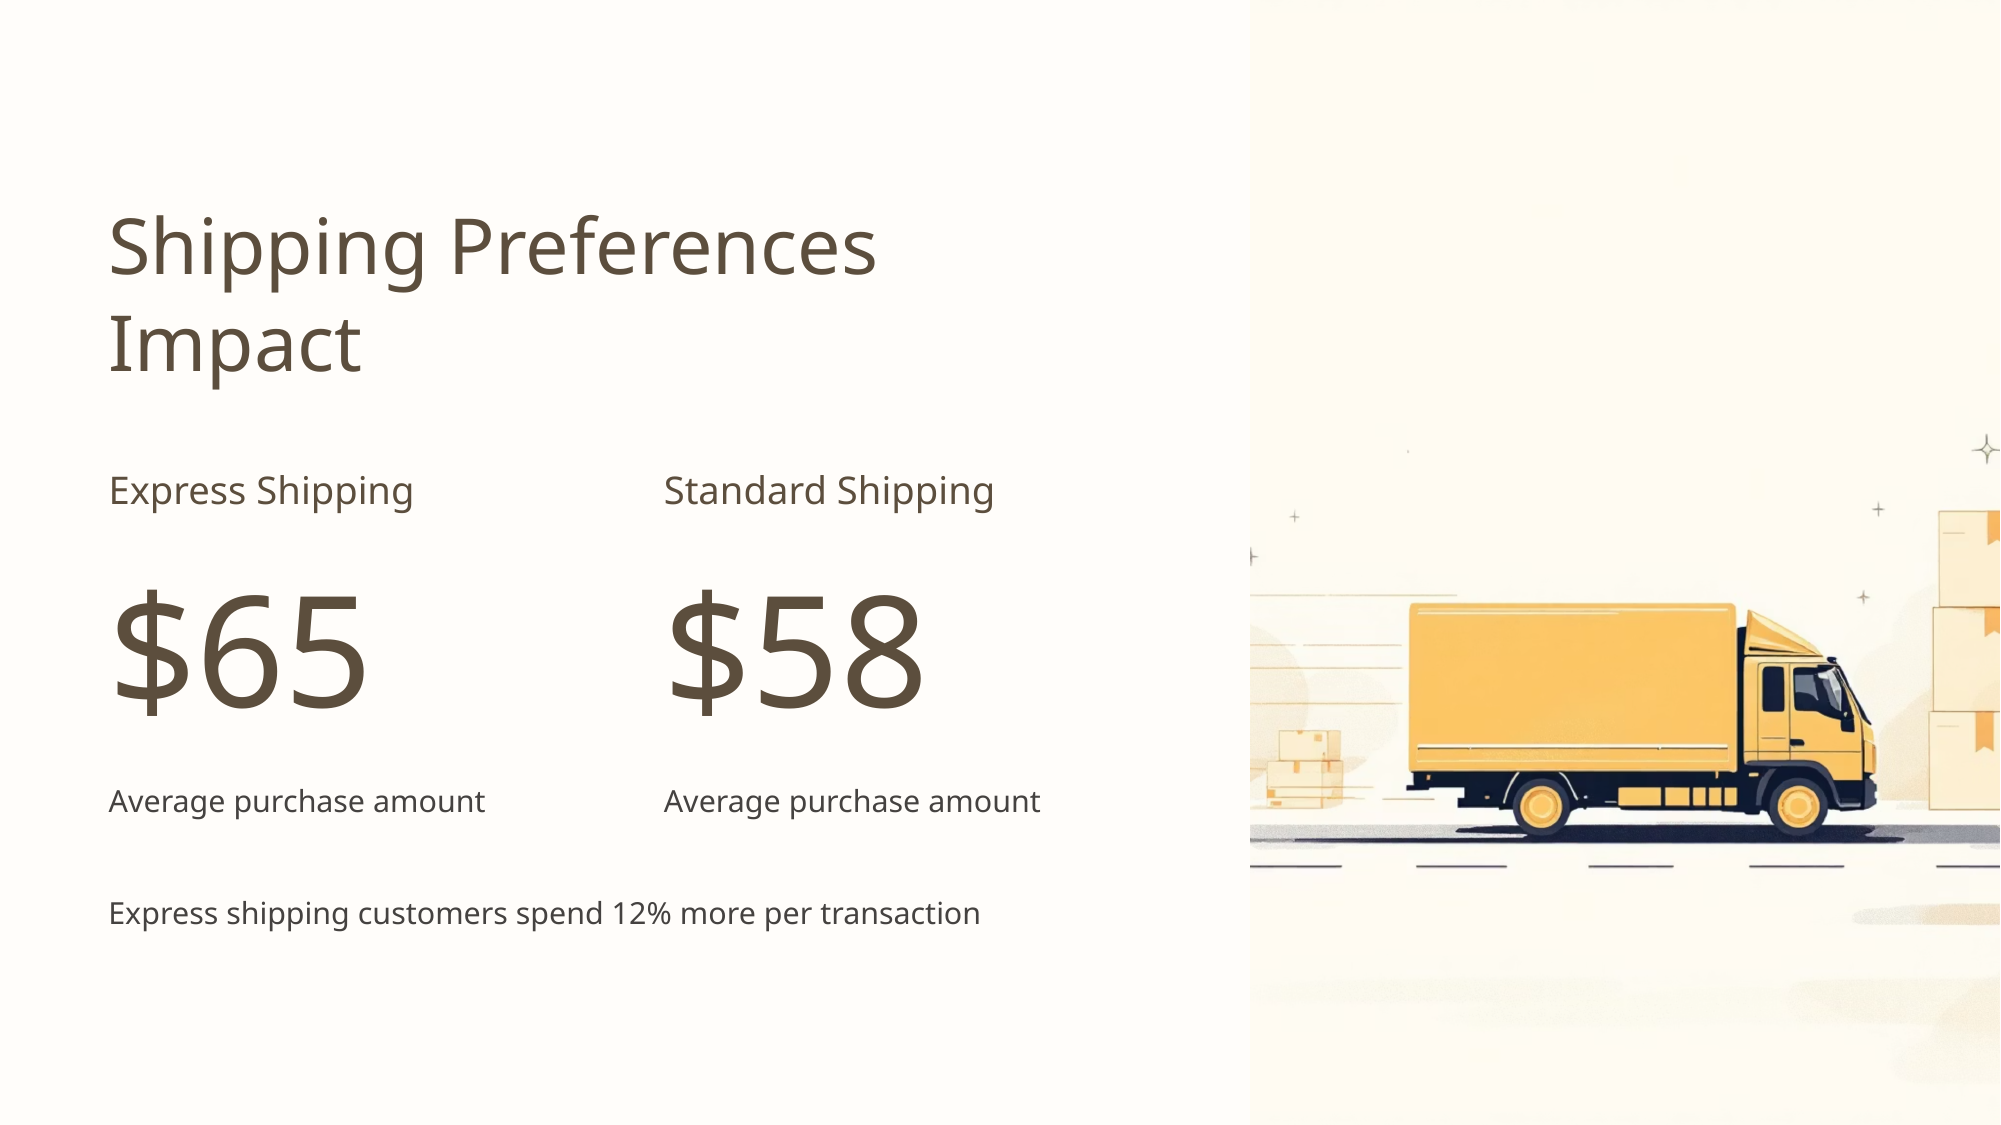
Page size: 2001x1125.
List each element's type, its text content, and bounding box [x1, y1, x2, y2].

text_box $65 [108, 544, 588, 739]
text_box $58 [663, 544, 1143, 739]
text_box Average purchase amount [663, 769, 1143, 819]
text_box Express Shipping [108, 464, 497, 514]
text_box Shipping Preferences Impact [108, 193, 1142, 388]
text_box Express shipping customers spend 12% more per transaction [108, 881, 1142, 932]
text_box Average purchase amount [108, 769, 588, 819]
picture [1249, 0, 2000, 1125]
text_box Standard Shipping [663, 464, 1052, 514]
